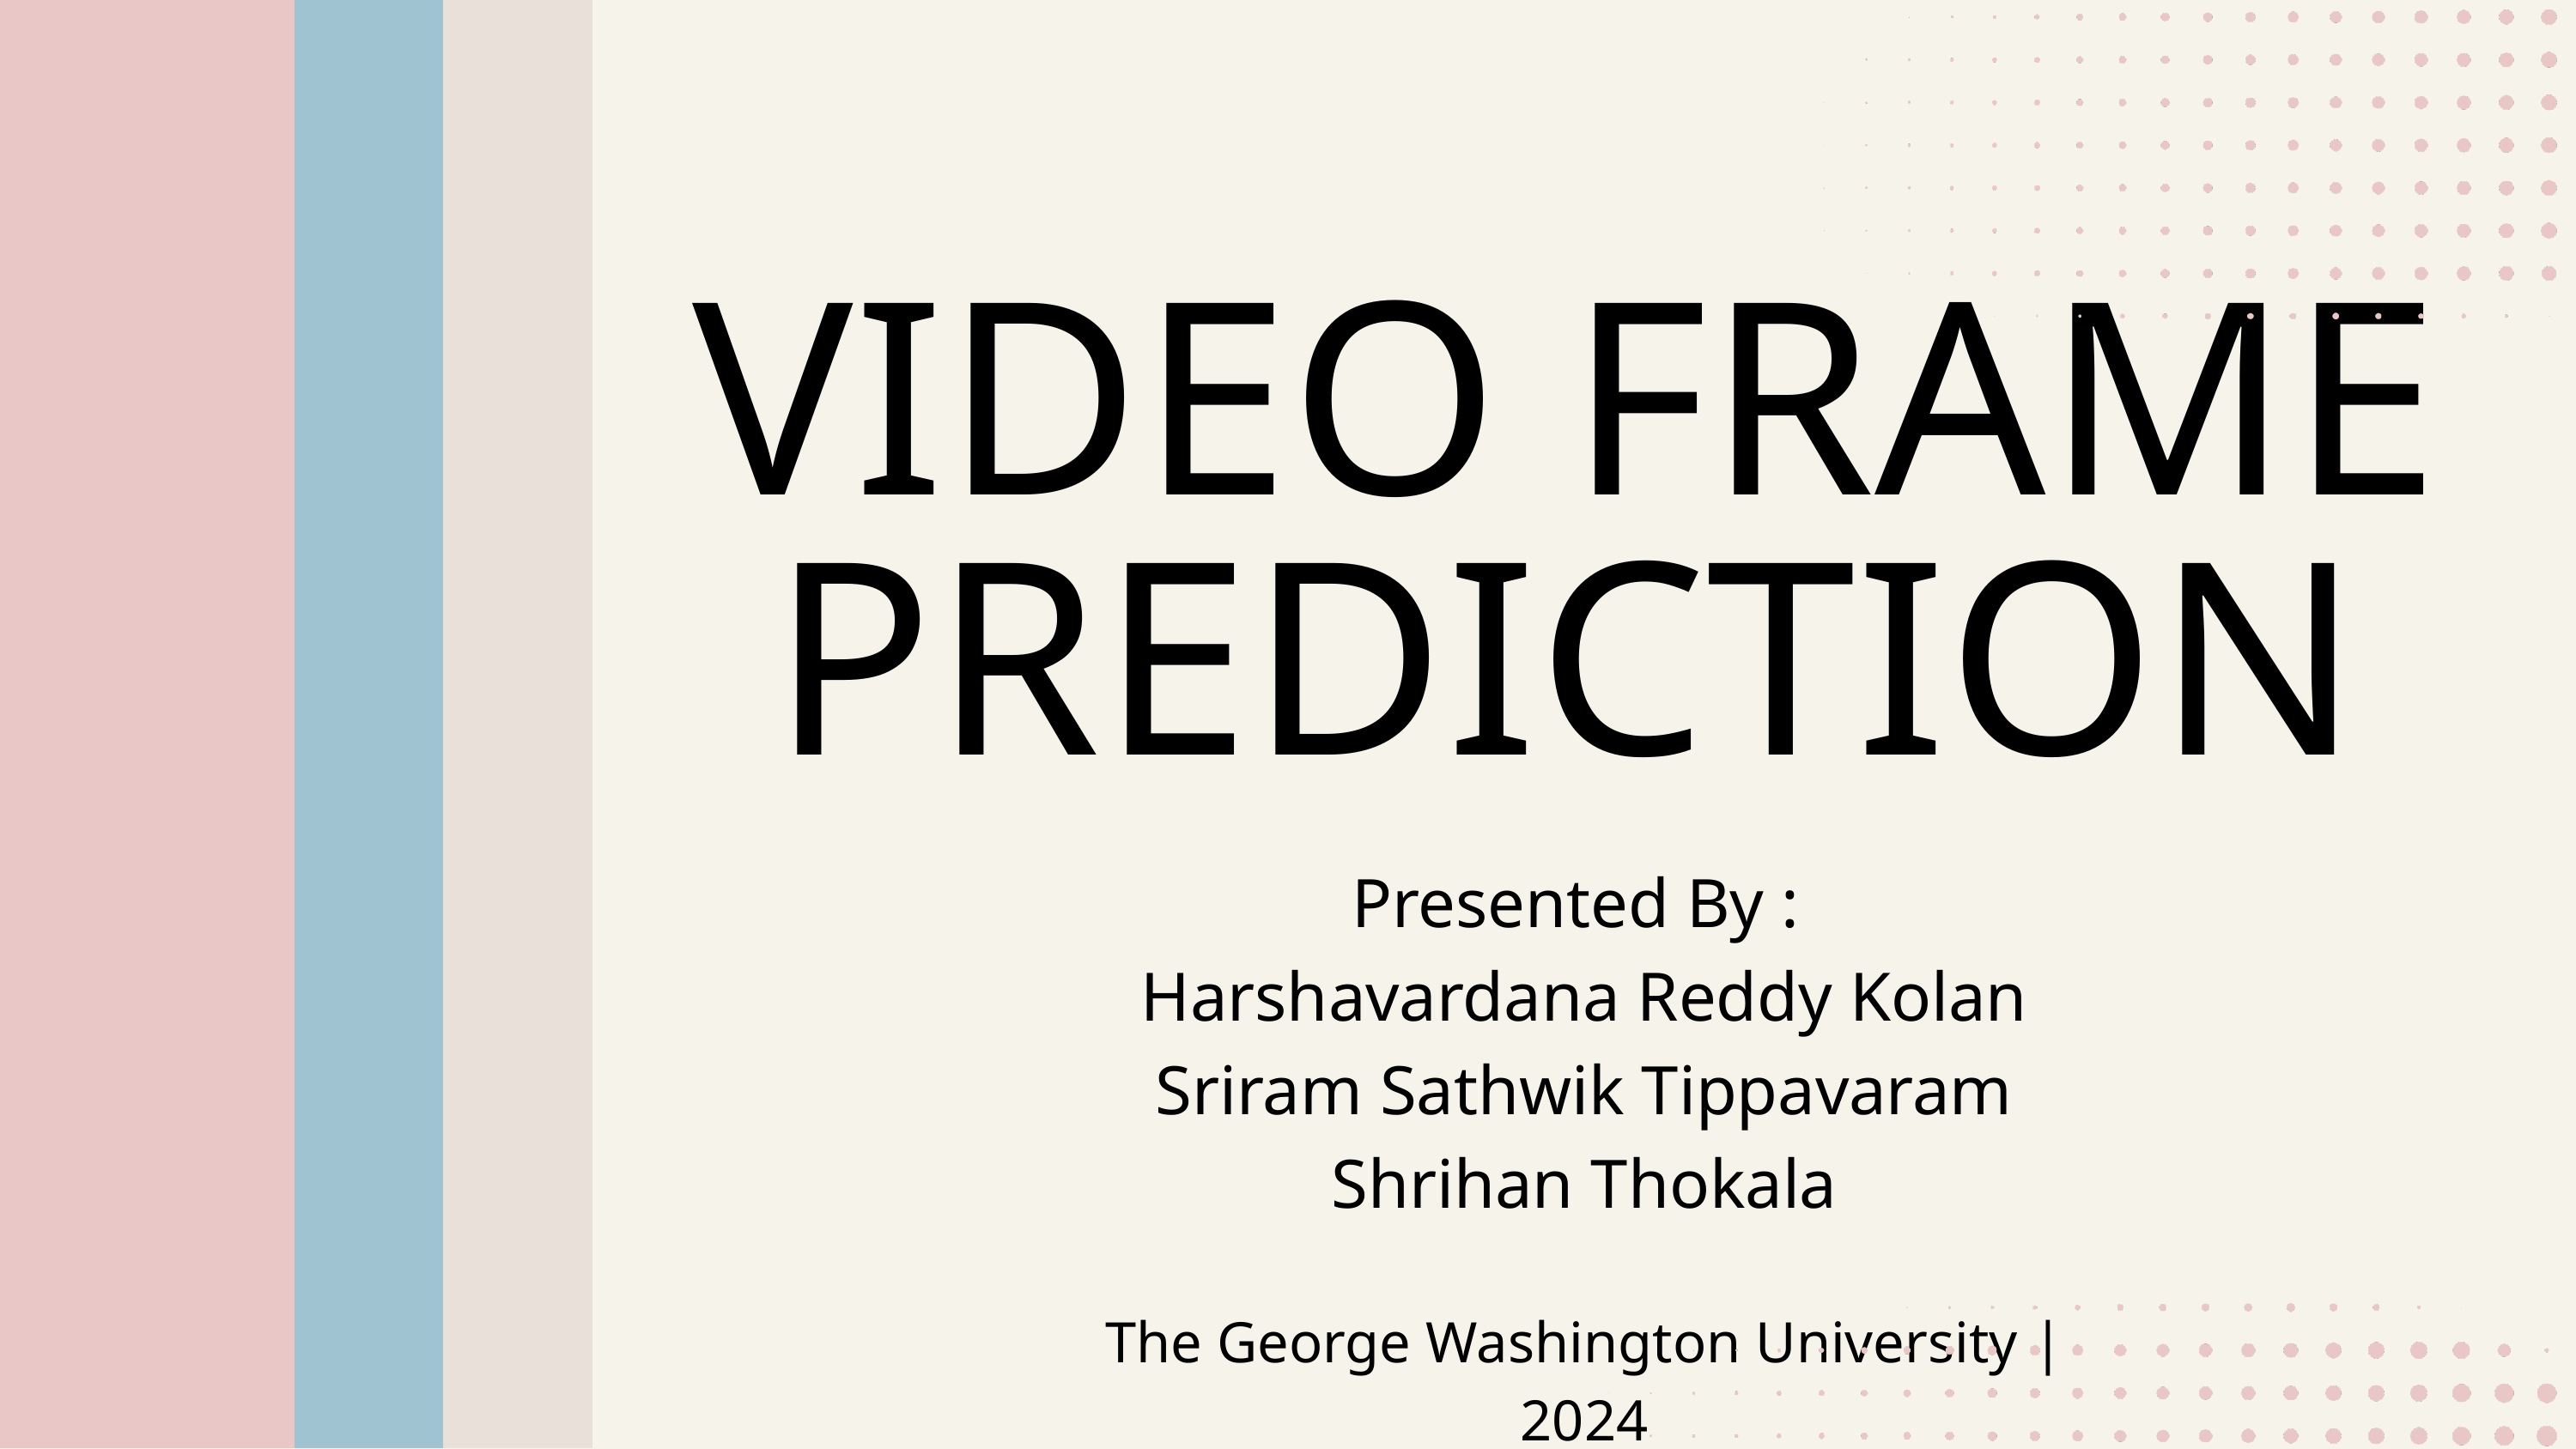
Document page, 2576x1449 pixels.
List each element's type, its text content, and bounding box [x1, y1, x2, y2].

text_box VIDEO FRAME PREDICTION [599, 288, 2558, 809]
text_box [1565, 1303, 2576, 1449]
text_box Presented By : Harshavardana Reddy Kolan Sriram Sathwik Tippavaram Shrihan Thokala [695, 847, 2474, 1222]
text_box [0, 0, 593, 1449]
text_box The George Washington University | 2024 [1077, 1295, 2092, 1449]
text_box [1781, 0, 2576, 319]
